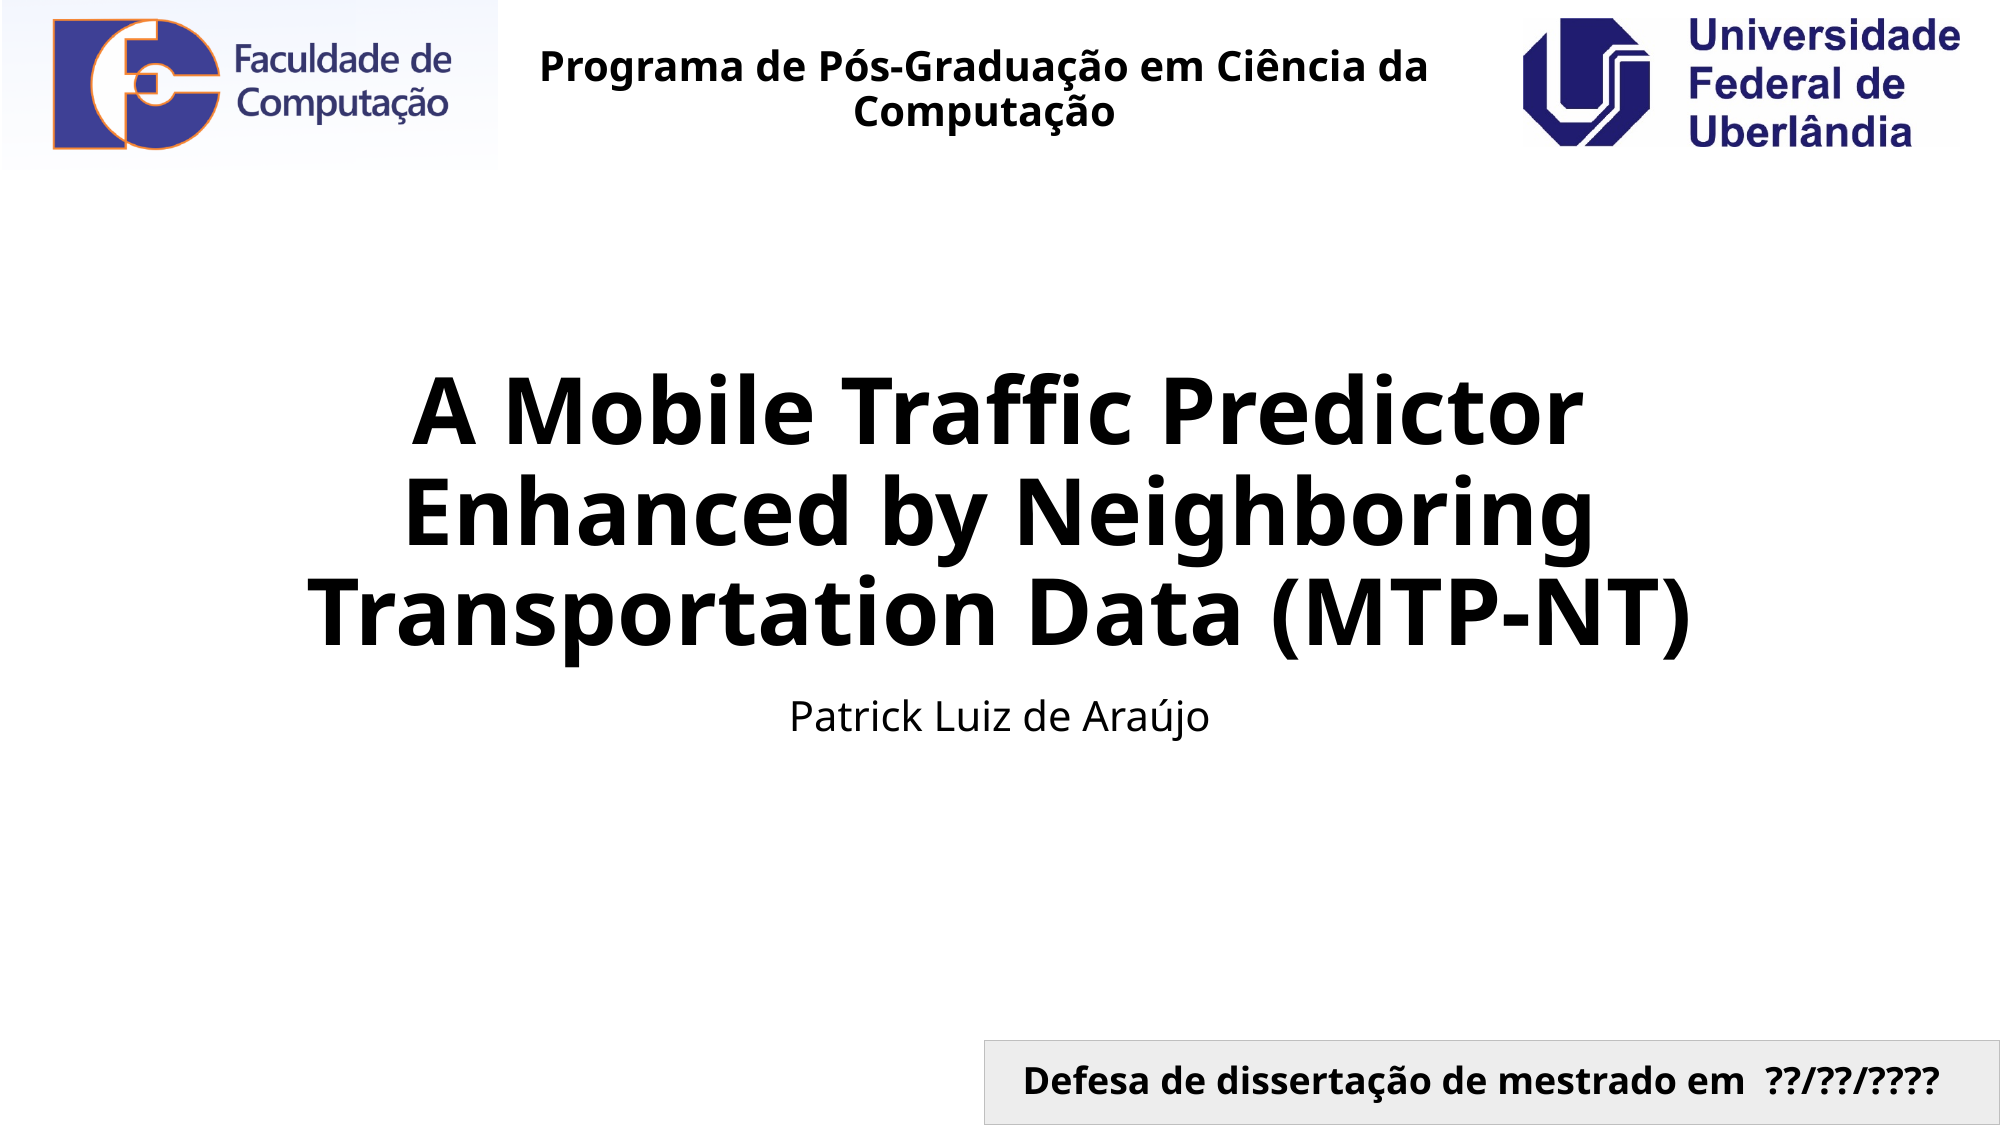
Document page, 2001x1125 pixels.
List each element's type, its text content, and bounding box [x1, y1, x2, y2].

picture [2, 0, 498, 170]
text_box Programa de Pós-Graduação em Ciência da Computação [469, 38, 1500, 185]
text_box Defesa de dissertação de mestrado em ??/??/???? [984, 1040, 2000, 1125]
title A Mobile Traffic Predictor Enhanced by Neighboring Transportation Data (MTP-NT) [249, 281, 1750, 673]
picture [1523, 18, 1960, 147]
subtitle Patrick Luiz de Araújo [249, 687, 1750, 960]
